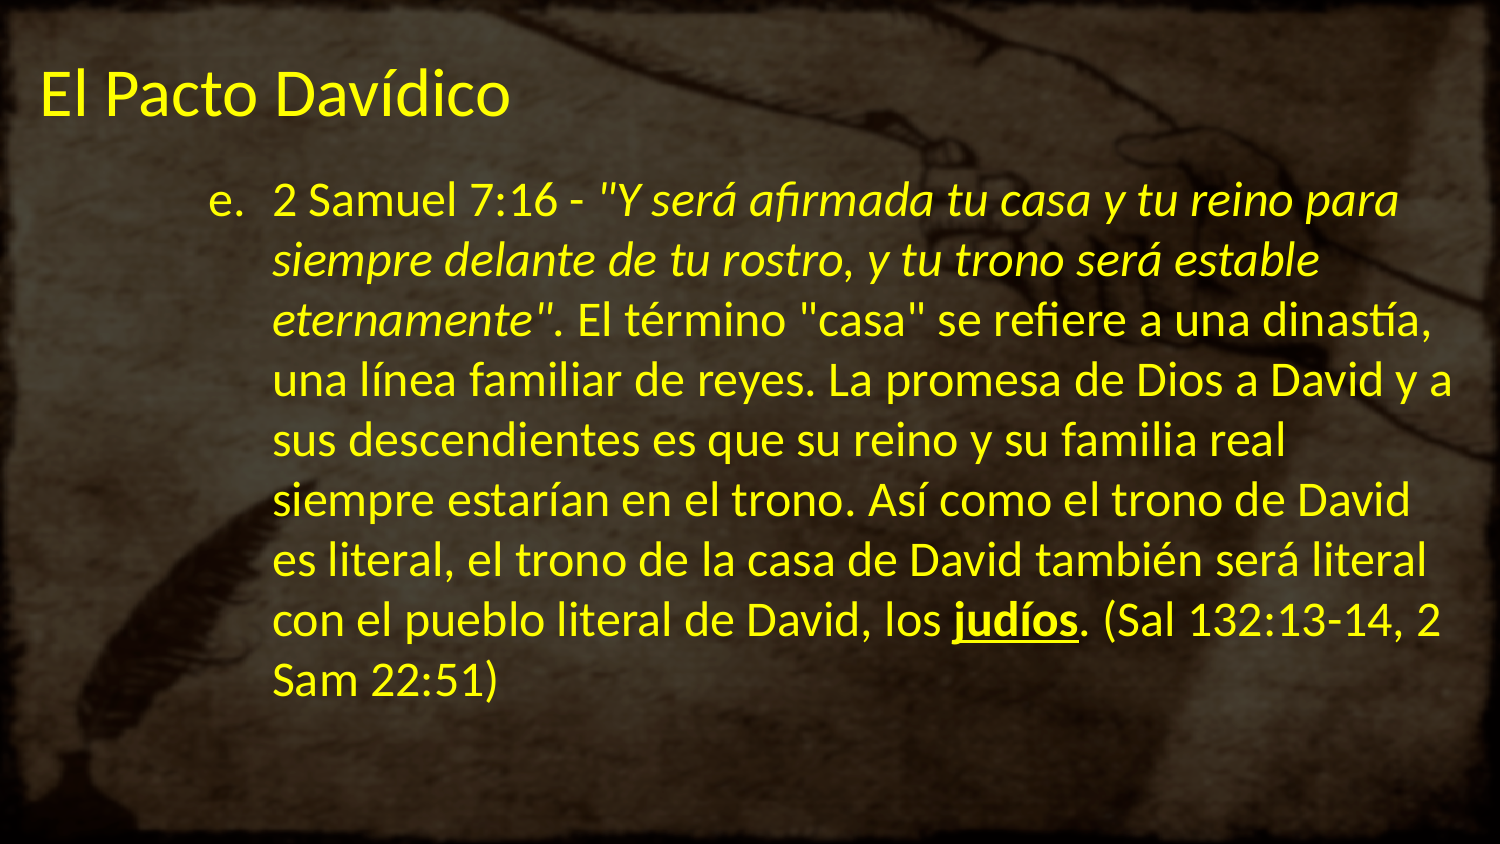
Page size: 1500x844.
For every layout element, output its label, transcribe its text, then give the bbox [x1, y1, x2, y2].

list 2 Samuel 7:16 - "Y será afirmada tu casa y tu reino para siempre delante de tu rostro, y tu trono será estable eternamente". El término "casa" se refiere a una dinastía, una línea familiar de reyes. La promesa de Dios a David y a sus descendientes es que su reino y su familia real siempre estarían en el trono. Así como el trono de David es literal, el trono de la casa de David también será literal con el pueblo literal de David, los judíos. (Sal 132:13-14, 2 Sam 22:51) [24, 160, 1475, 825]
title El Pacto Davídico [24, 18, 1475, 160]
picture [0, 0, 1500, 844]
